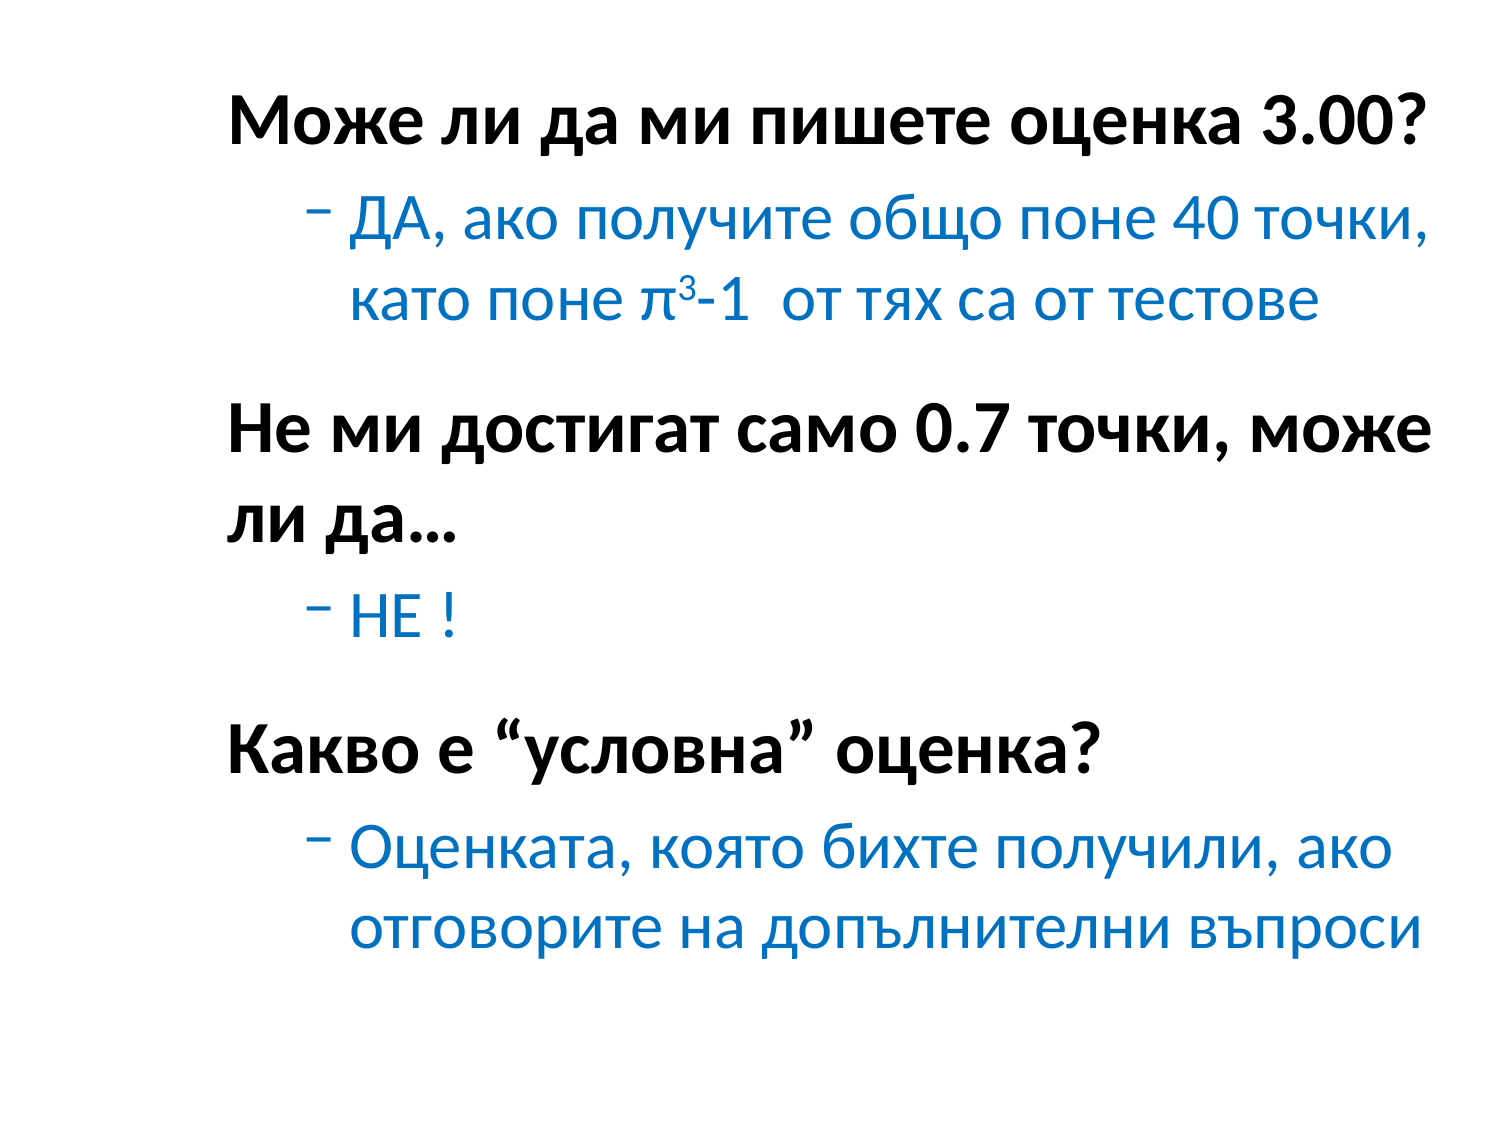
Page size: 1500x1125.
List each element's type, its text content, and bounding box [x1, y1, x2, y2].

list Може ли да ми пишете оценка 3.00? ДА, ако получите общо поне 40 точки, като поне π3-1 от тях са от тестове Не ми достигат само 0.7 точки, може ли да… НЕ ! Какво е “условна” оценка? Оценката, която бихте получили, ако отговорите на допълнителни въпроси [212, 62, 1500, 1100]
